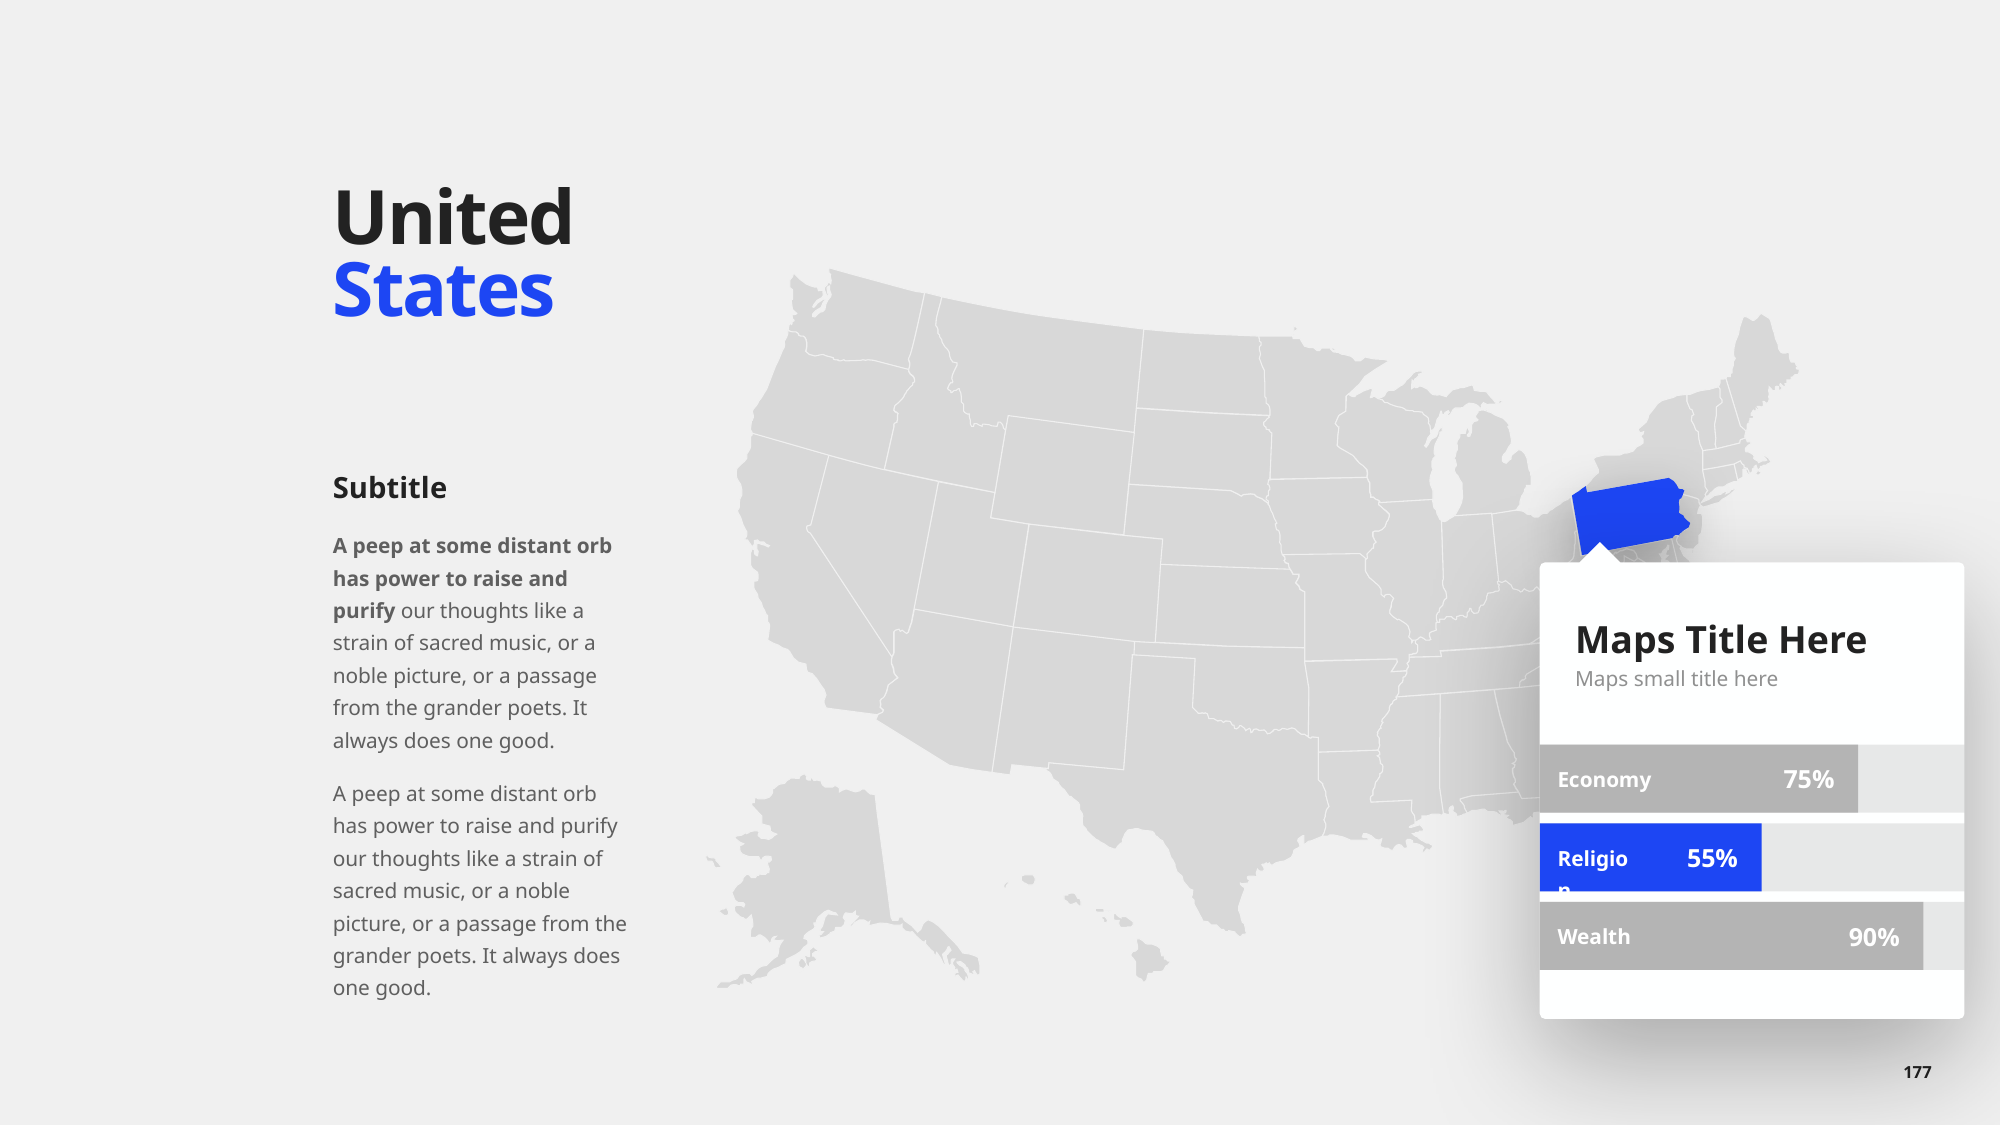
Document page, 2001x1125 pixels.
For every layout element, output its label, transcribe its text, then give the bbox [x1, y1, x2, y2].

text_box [1539, 901, 1965, 971]
text_box Maps Title Here Maps small title here [1538, 561, 1966, 1020]
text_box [1539, 744, 1965, 813]
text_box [1539, 823, 1965, 892]
title United States [332, 155, 1835, 361]
text_box Subtitle A peep at some distant orb has power to raise and purify our thoughts like a strain of sacred music, or a noble picture, or a passage from the grander poets. It always does one good. A peep at some distant orb has power to raise and purify our thoughts like a strain of sacred music, or a noble picture, or a passage from the grander poets. It always does one good. [332, 453, 668, 1006]
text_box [705, 267, 1800, 989]
